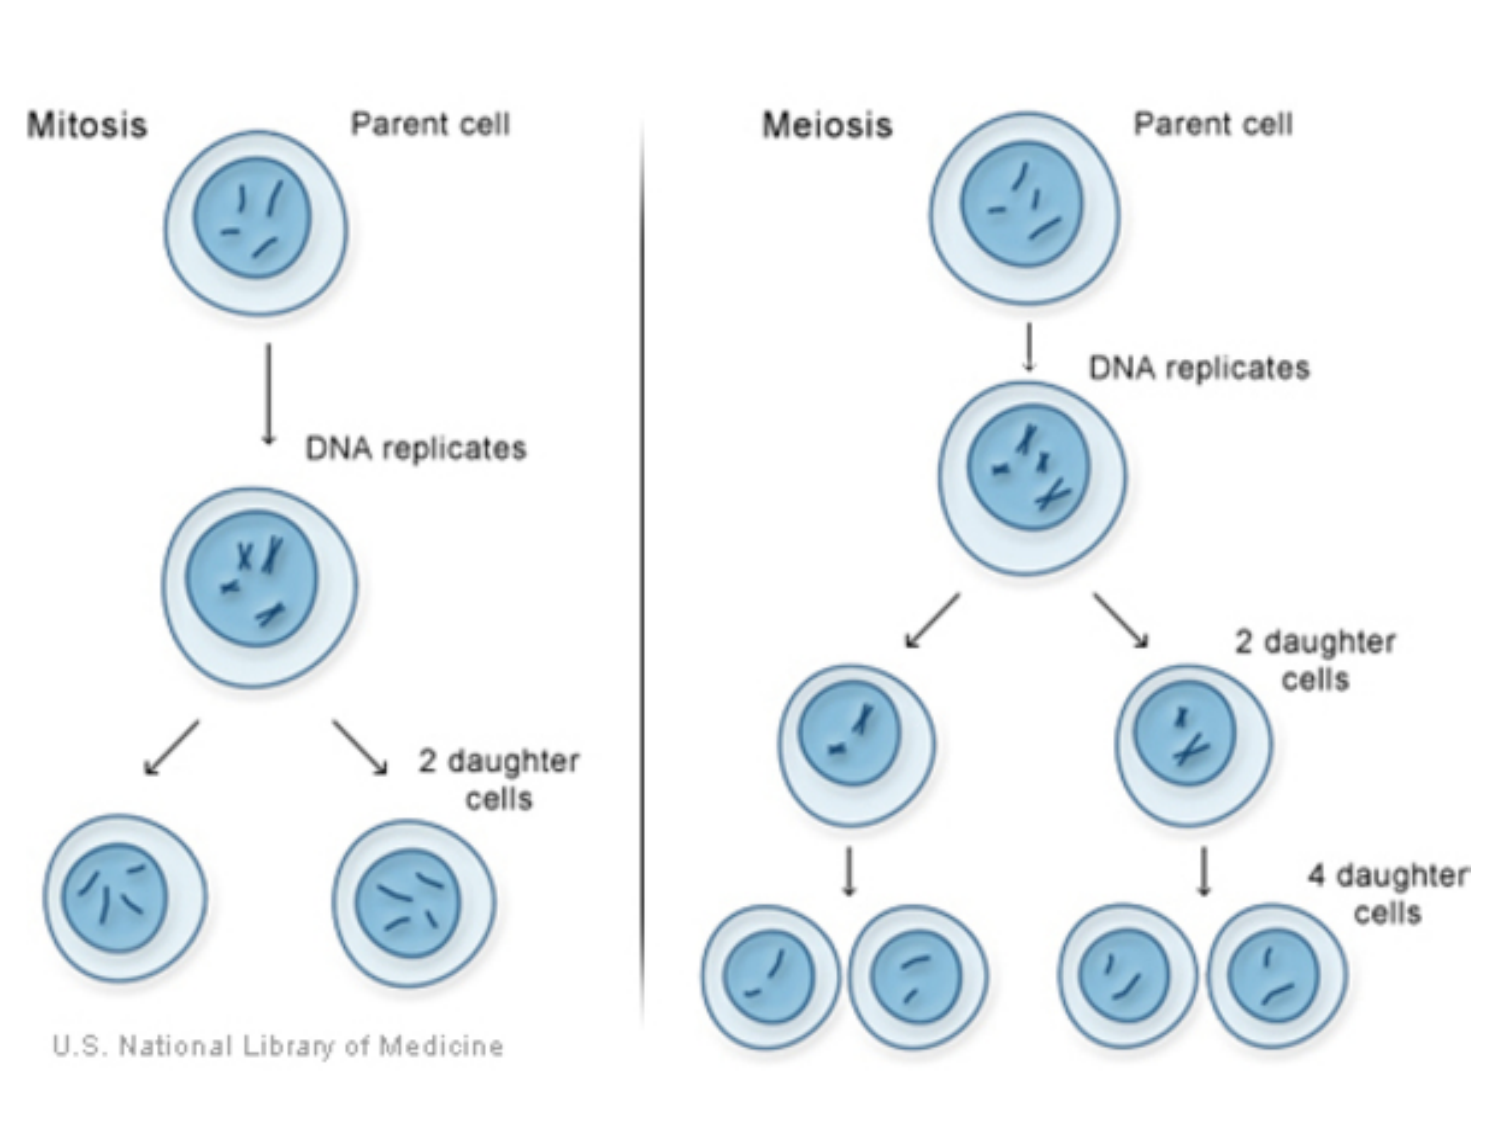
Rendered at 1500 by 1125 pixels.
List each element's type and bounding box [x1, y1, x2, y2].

list [26, 44, 1471, 1081]
